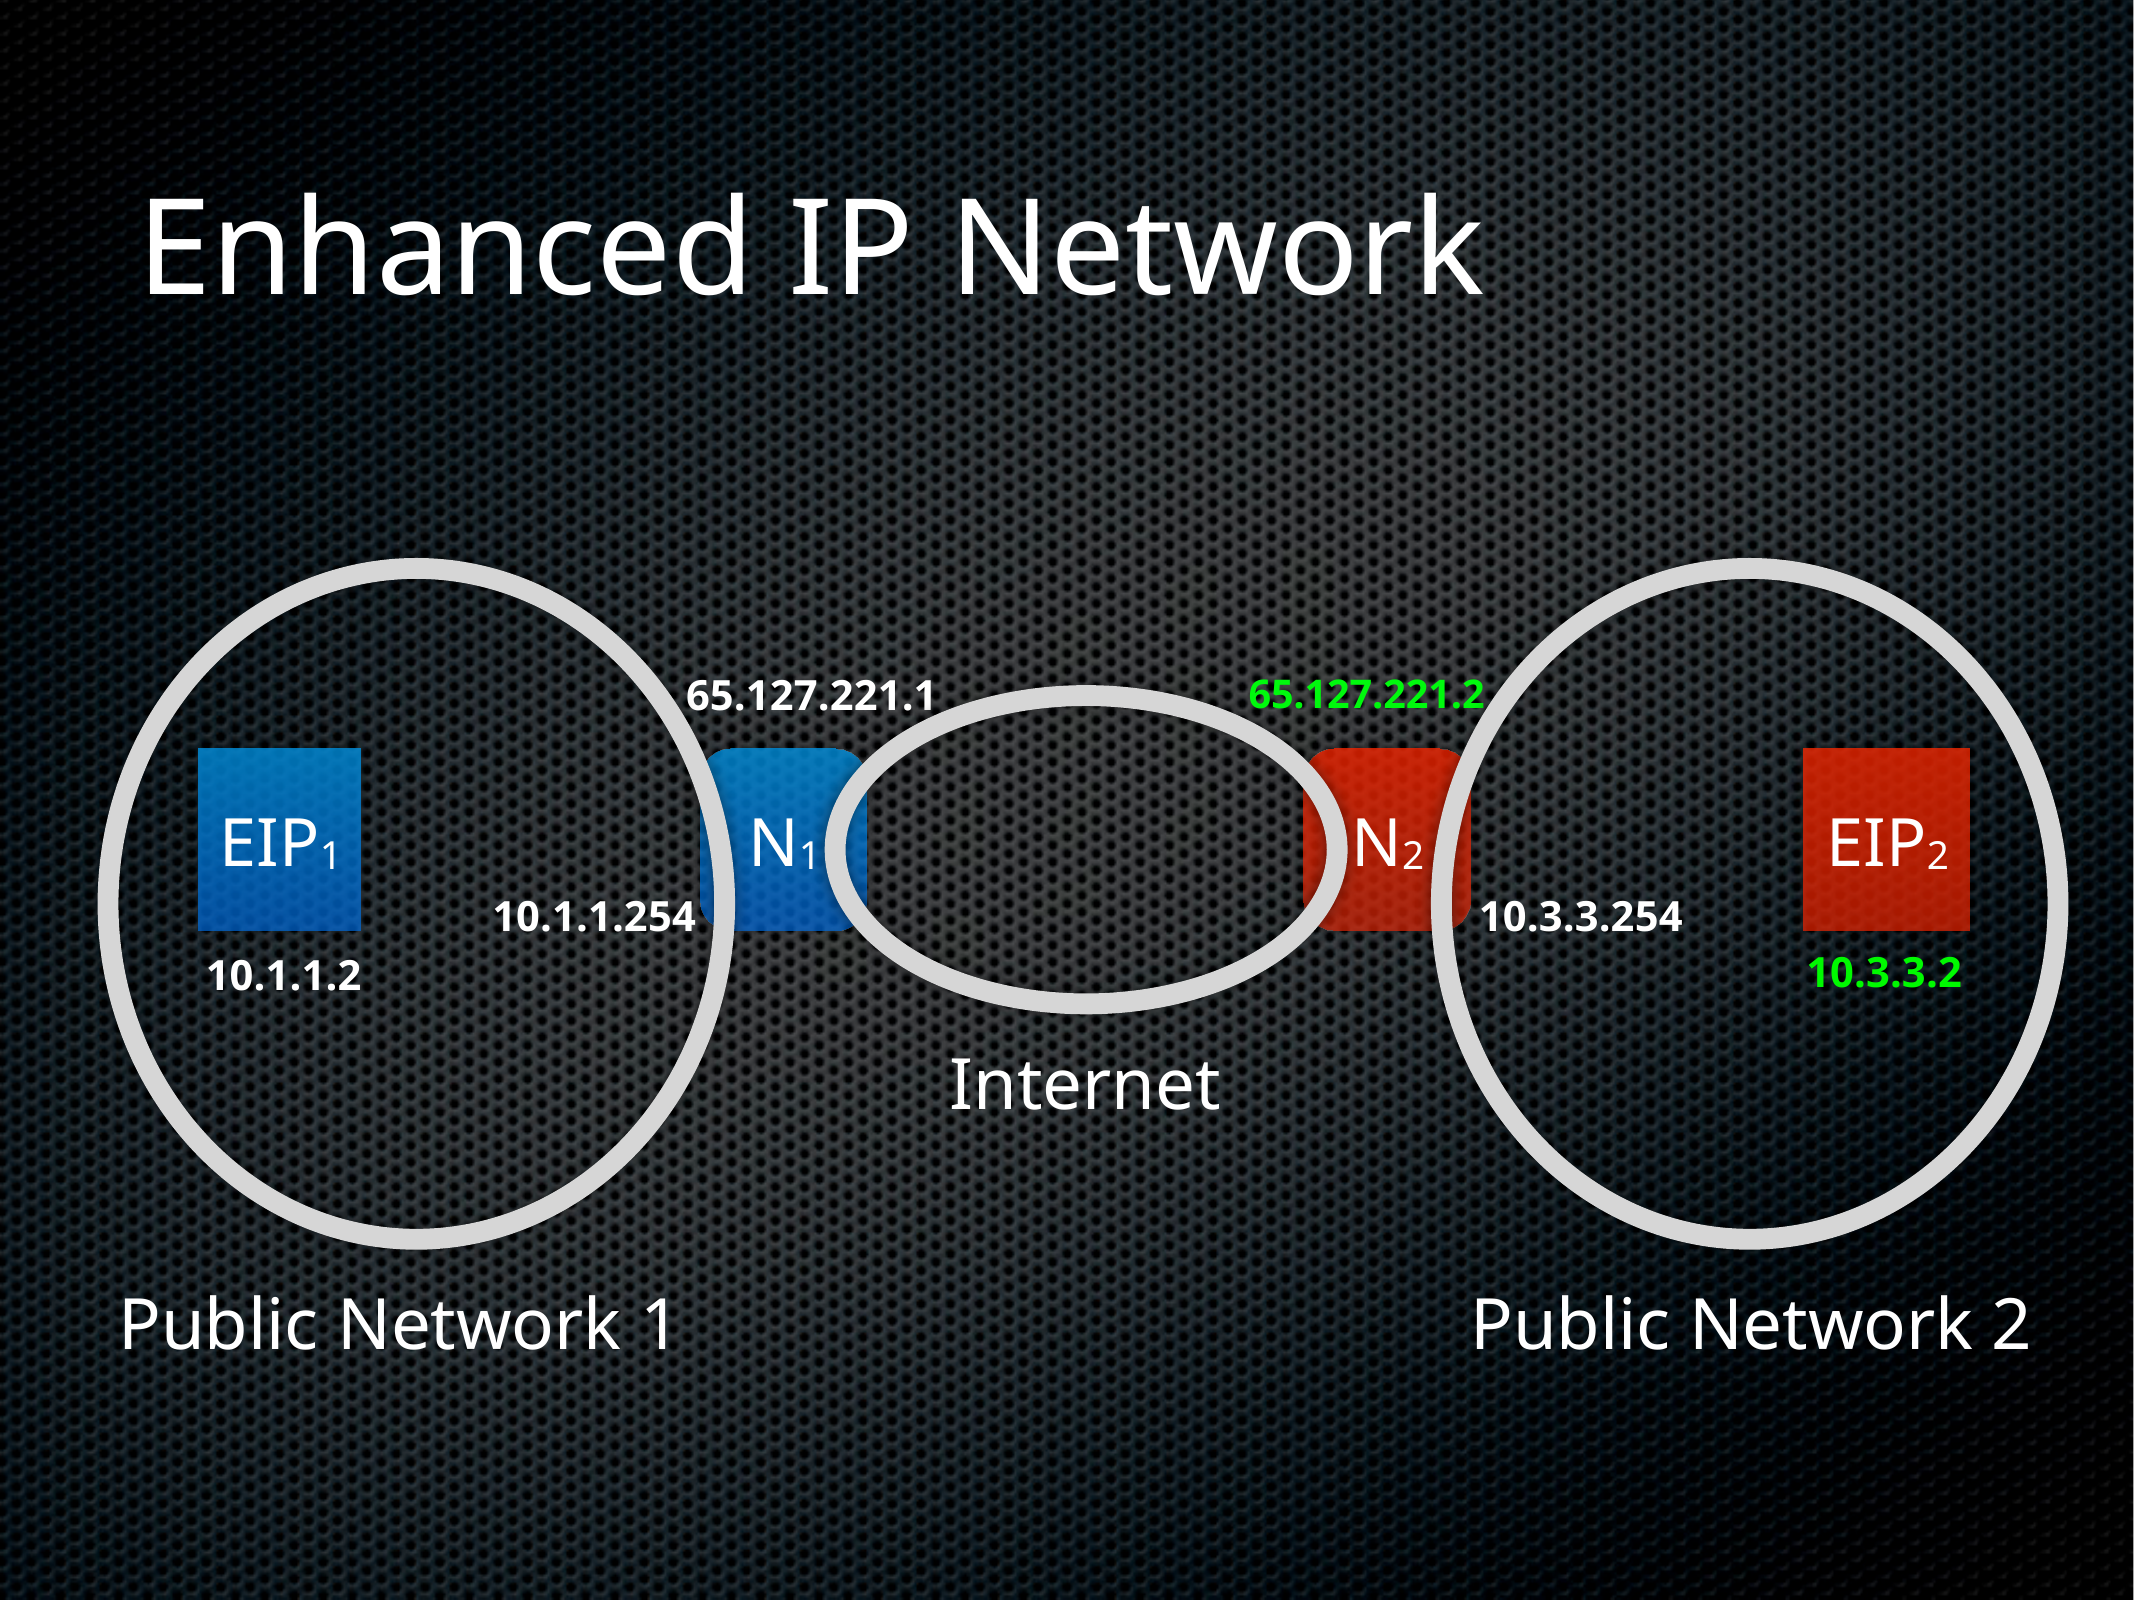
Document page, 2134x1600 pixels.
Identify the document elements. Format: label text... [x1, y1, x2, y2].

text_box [700, 748, 868, 931]
text_box [868, 695, 1303, 1004]
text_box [198, 748, 364, 931]
title Enhanced IP Network [128, 41, 2005, 443]
picture [0, 0, 2134, 1600]
text_box 65.127.221.2 [1245, 669, 1488, 717]
text_box Public Network 1 [118, 1278, 682, 1364]
text_box Public Network 2 [1470, 1278, 2033, 1364]
text_box Internet [949, 1038, 1222, 1124]
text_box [1803, 748, 1973, 931]
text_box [1303, 748, 1471, 931]
text_box [1442, 568, 2059, 1240]
text_box 65.127.221.1 [684, 668, 939, 719]
text_box [108, 568, 724, 1240]
